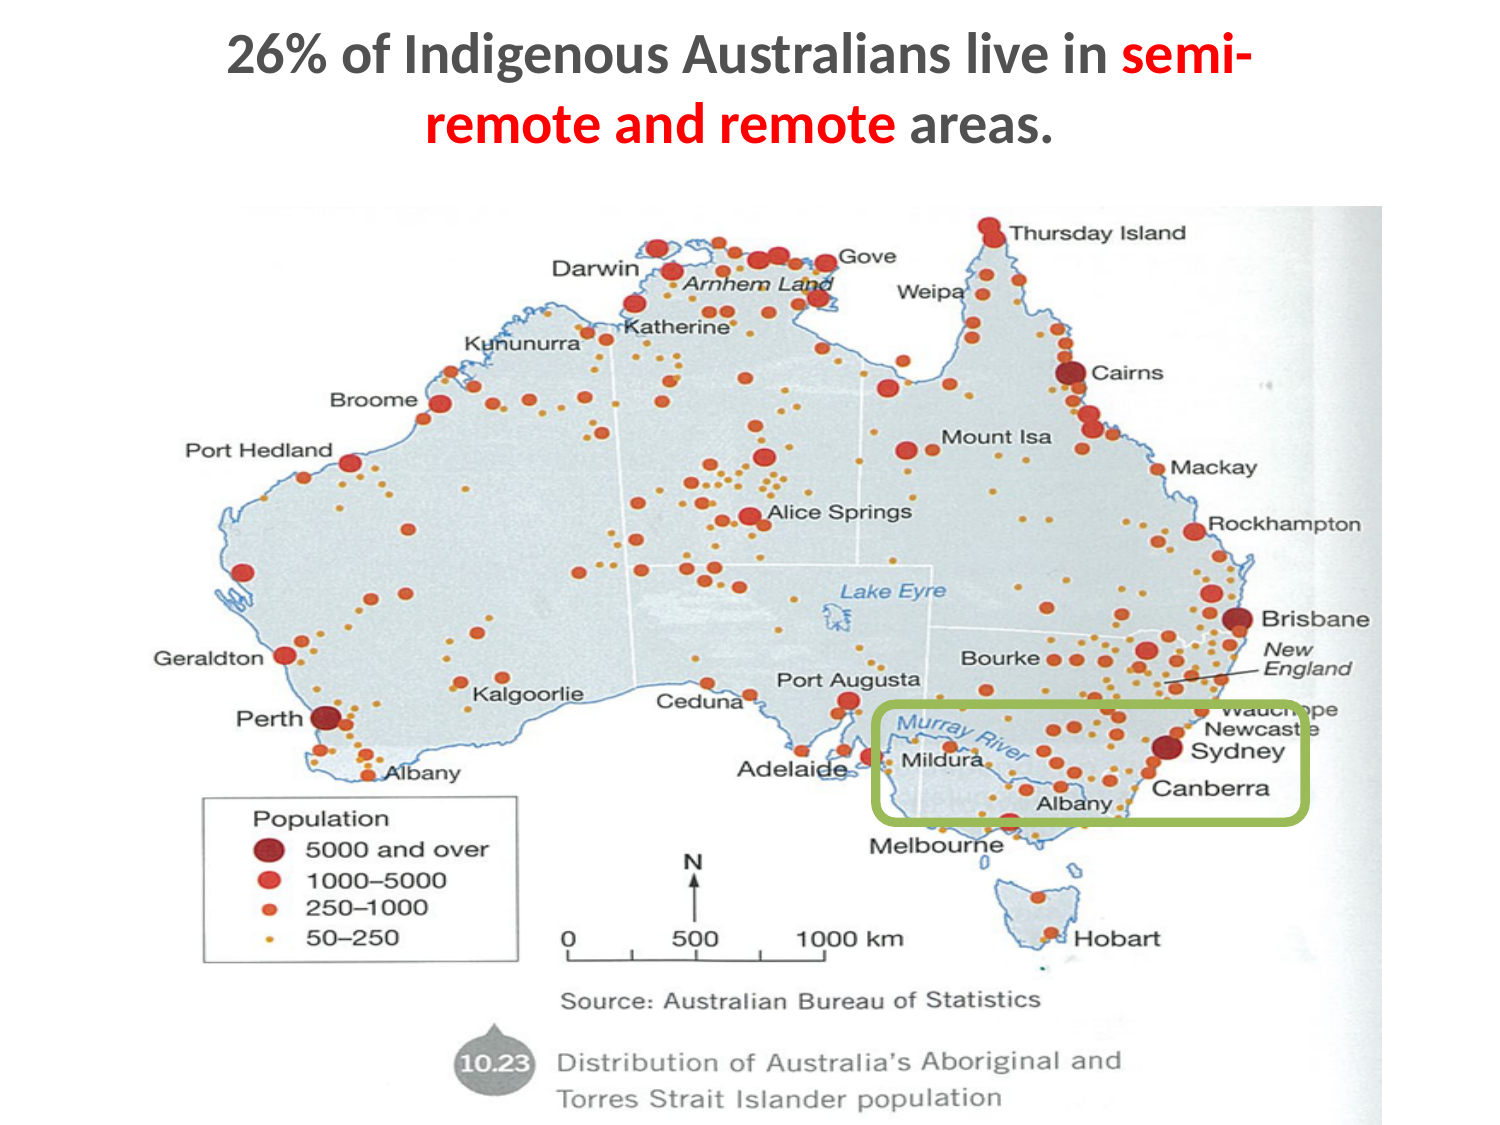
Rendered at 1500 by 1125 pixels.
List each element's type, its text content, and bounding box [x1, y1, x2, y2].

picture [147, 205, 1383, 1125]
text_box 26% of Indigenous Australians live in semi-remote and remote areas. [194, 7, 1286, 164]
